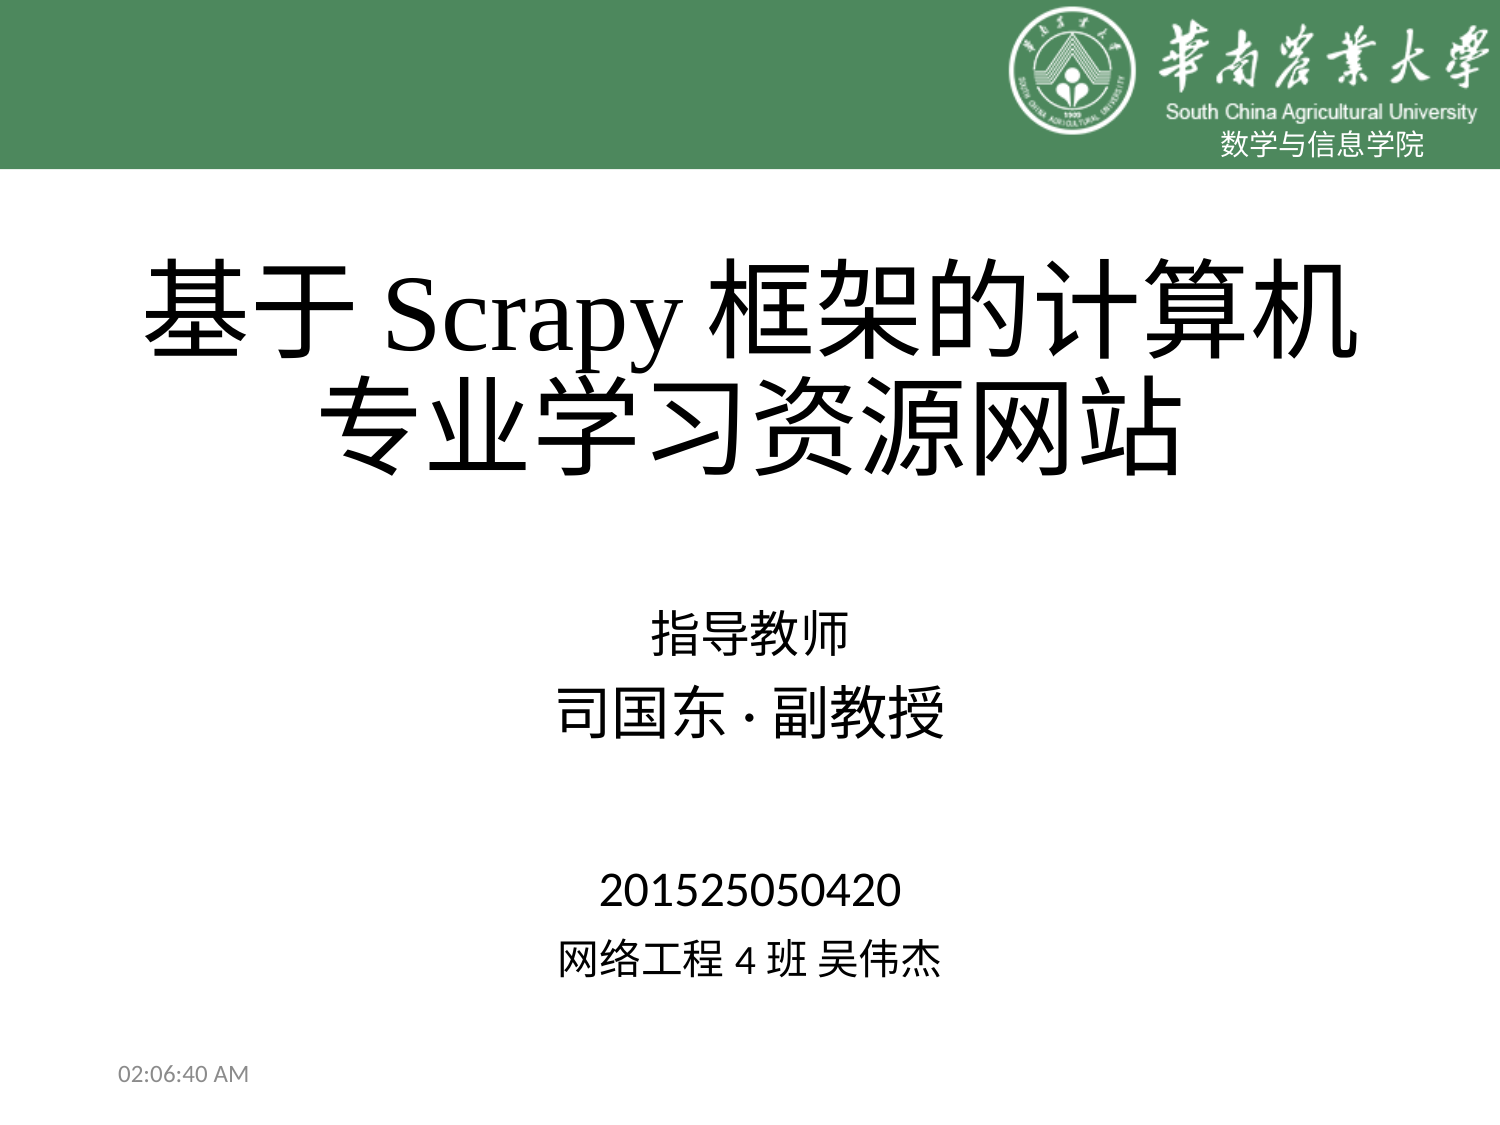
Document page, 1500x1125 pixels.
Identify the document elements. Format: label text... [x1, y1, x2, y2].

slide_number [103, 1042, 441, 1103]
text_box 指导教师 司国东·副教授 [187, 601, 1313, 754]
picture [1239, 138, 1244, 147]
picture [1003, 0, 1500, 149]
picture [1399, 134, 1403, 149]
title 基于Scrapy框架的计算机专业学习资源网站 [112, 245, 1388, 499]
subtitle 201525050420 网络工程4班 吴伟杰 [187, 855, 1313, 1008]
